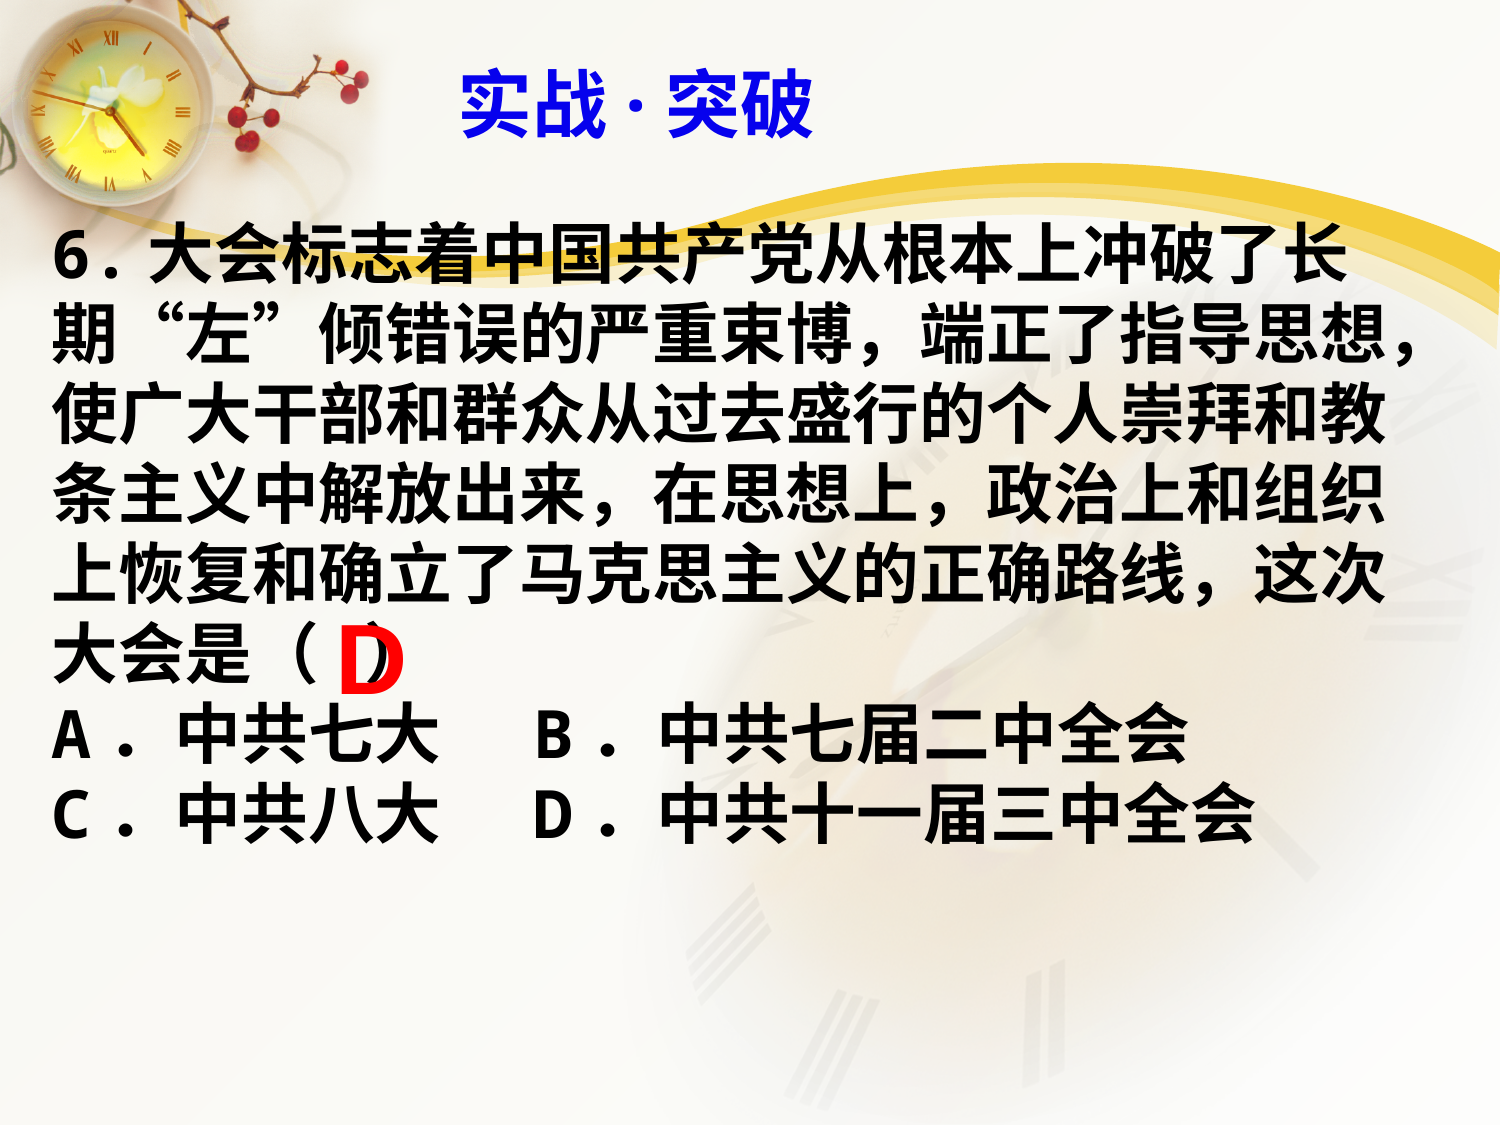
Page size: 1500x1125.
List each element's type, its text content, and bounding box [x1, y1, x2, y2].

picture [615, 87, 1500, 252]
picture [559, 303, 1500, 1125]
text_box 6.大会标志着中国共产党从根本上冲破了长期“左”倾错误的严重束博，端正了指导思想，使广大干部和群众从过去盛行的个人崇拜和教条主义中解放出来，在思想上，政治上和组织上恢复和确立了马克思主义的正确路线，这次大会是（ ） A．中共七大 B．中共七届二中全会 C．中共八大 D．中共十一届三中全会 [37, 204, 1419, 648]
text_box 实战·突破 [443, 36, 944, 155]
text_box D [321, 587, 424, 723]
picture [0, 0, 400, 332]
